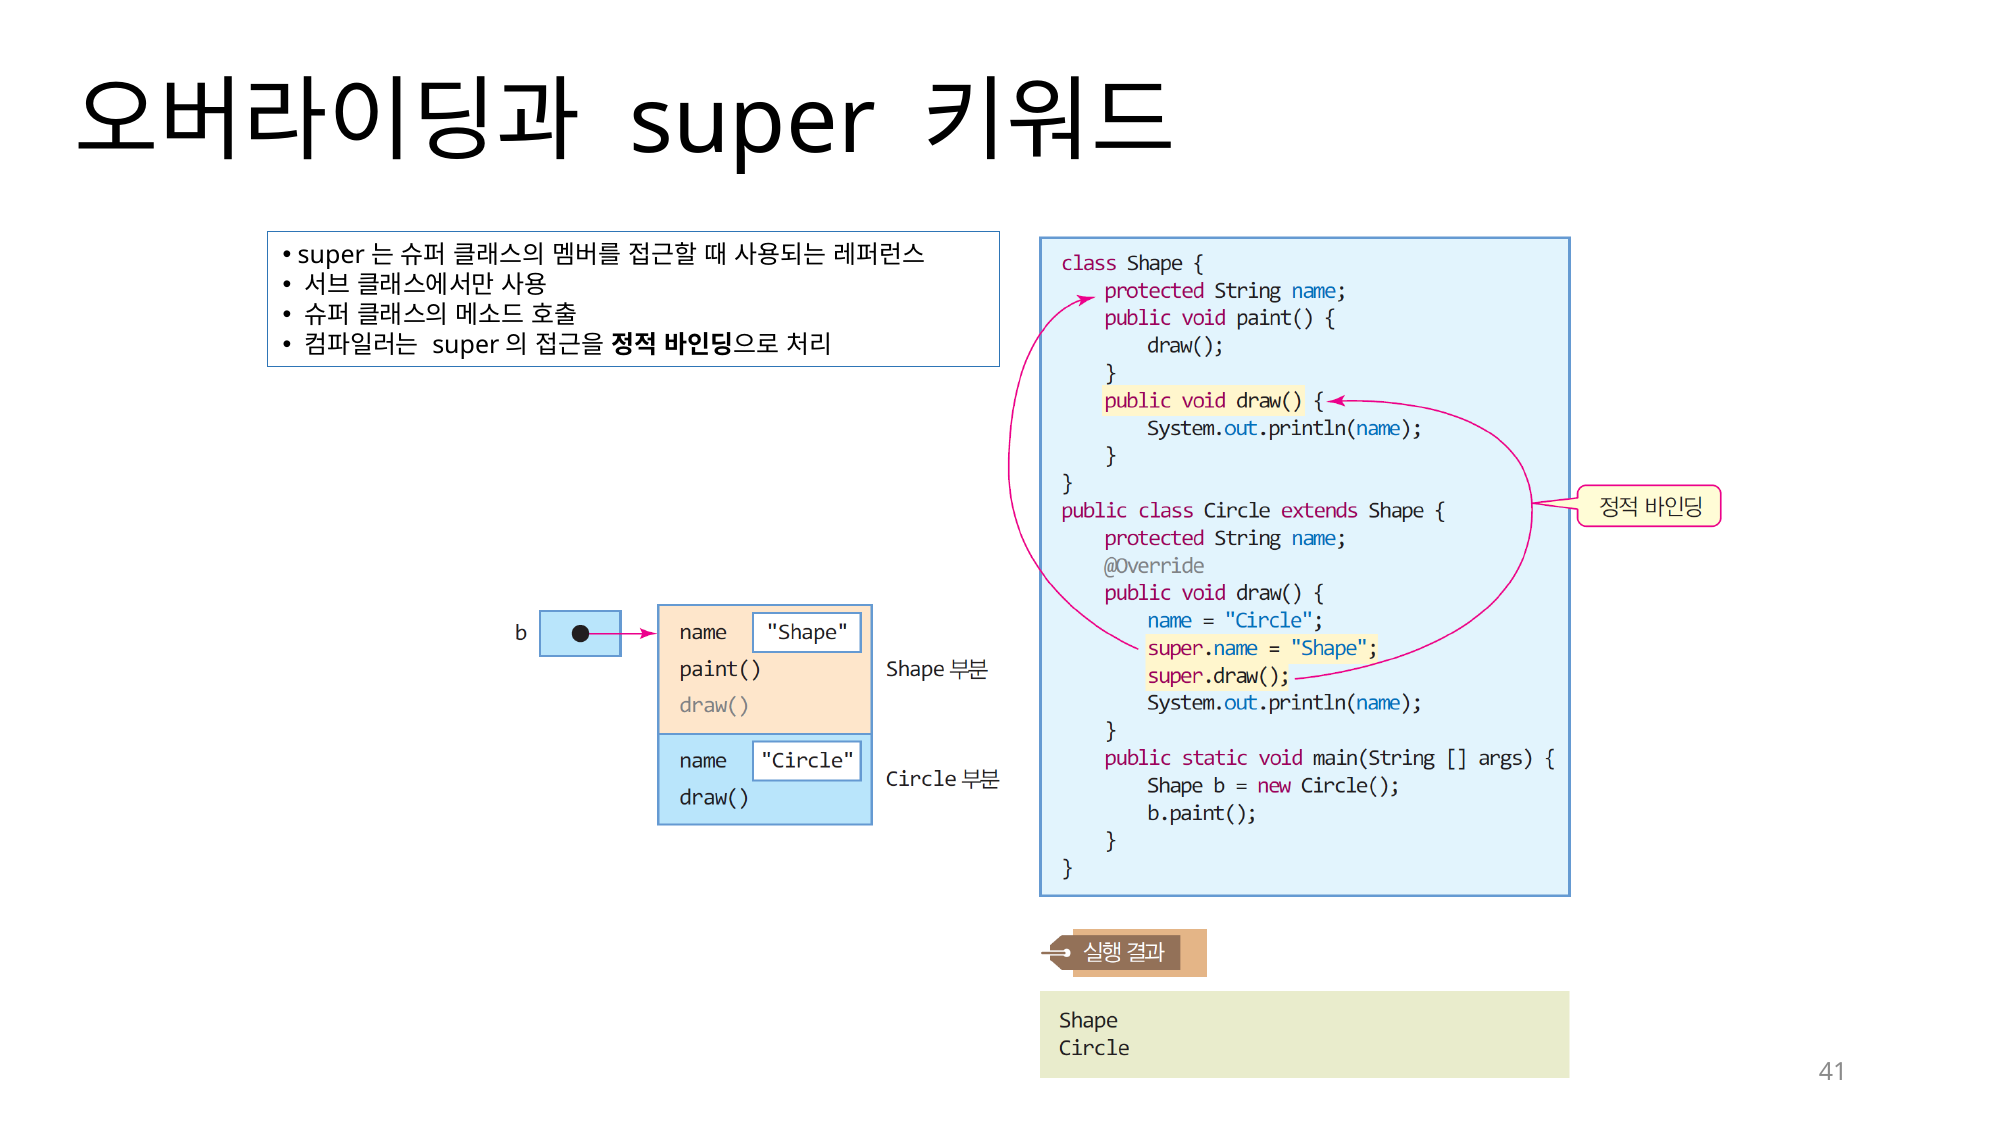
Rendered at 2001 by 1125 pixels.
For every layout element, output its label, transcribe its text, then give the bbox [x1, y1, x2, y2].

title 오버라이딩과 super 키워드 [59, 14, 1785, 232]
picture [515, 231, 1725, 1087]
slide_number 41 [1412, 1042, 1863, 1103]
text_box super는 슈퍼 클래스의 멤버를 접근할 때 사용되는 레퍼런스 서브 클래스에서만 사용 슈퍼 클래스의 메소드 호출 컴파일러는 super의 접근을 정적 바인딩으로 처리 [267, 231, 515, 367]
